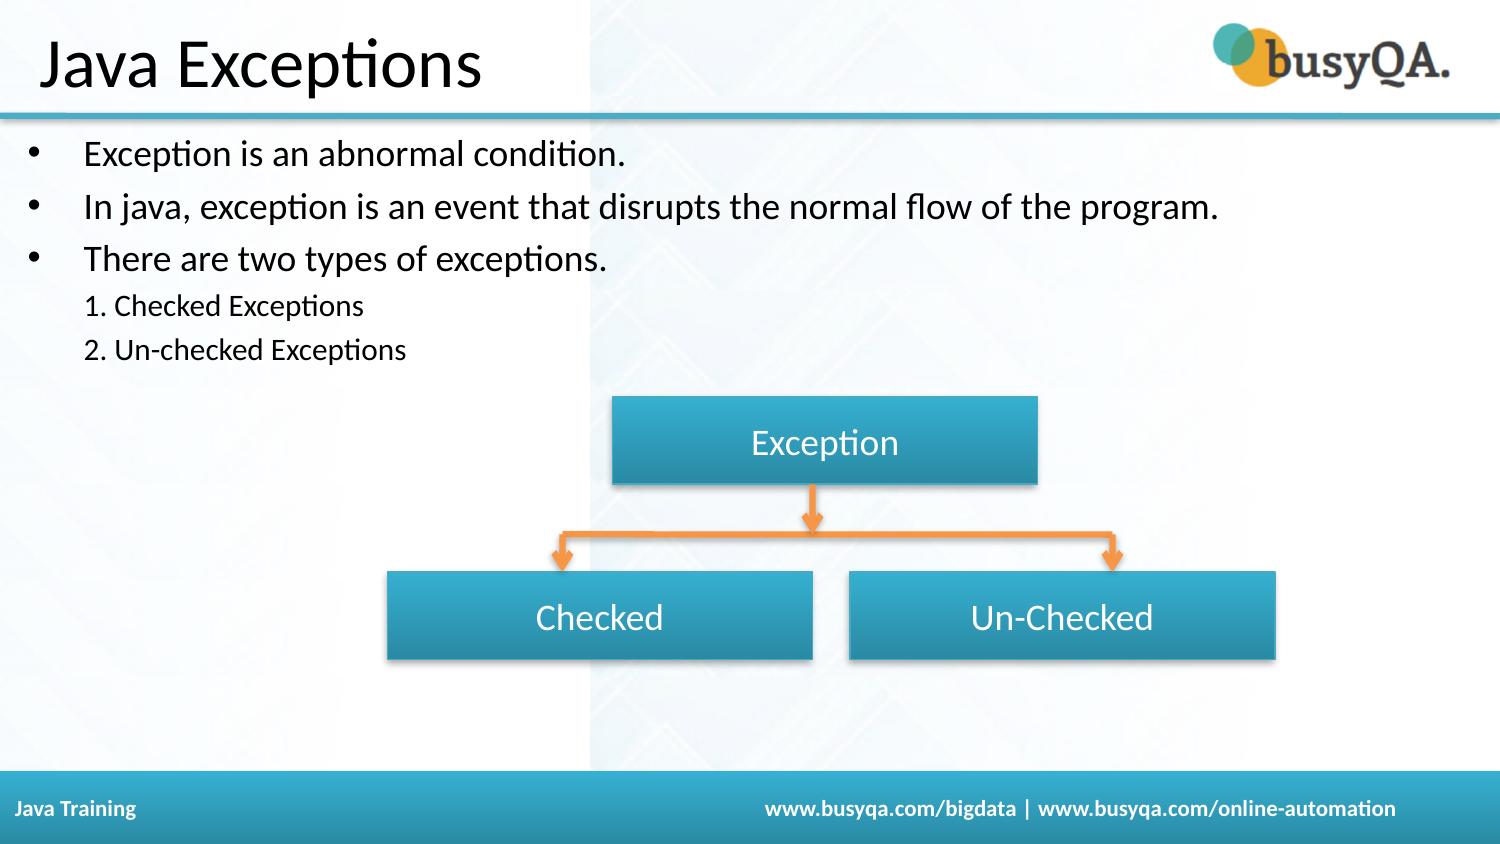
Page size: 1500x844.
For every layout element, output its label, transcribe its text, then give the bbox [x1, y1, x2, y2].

picture [0, 119, 1500, 772]
title Java Exceptions [24, 9, 1375, 110]
picture [0, 0, 1500, 113]
text_box Un-Checked [849, 571, 1276, 660]
list Exception is an abnormal condition. In java, exception is an event that disrupts the normal flow of the program. There are two types of exceptions. 1. Checked Exceptions 2. Un-checked Exceptions [12, 121, 1463, 767]
slide_number 93 [1074, 782, 1425, 827]
text_box Checked [387, 571, 813, 660]
text_box Exception [612, 396, 1038, 485]
